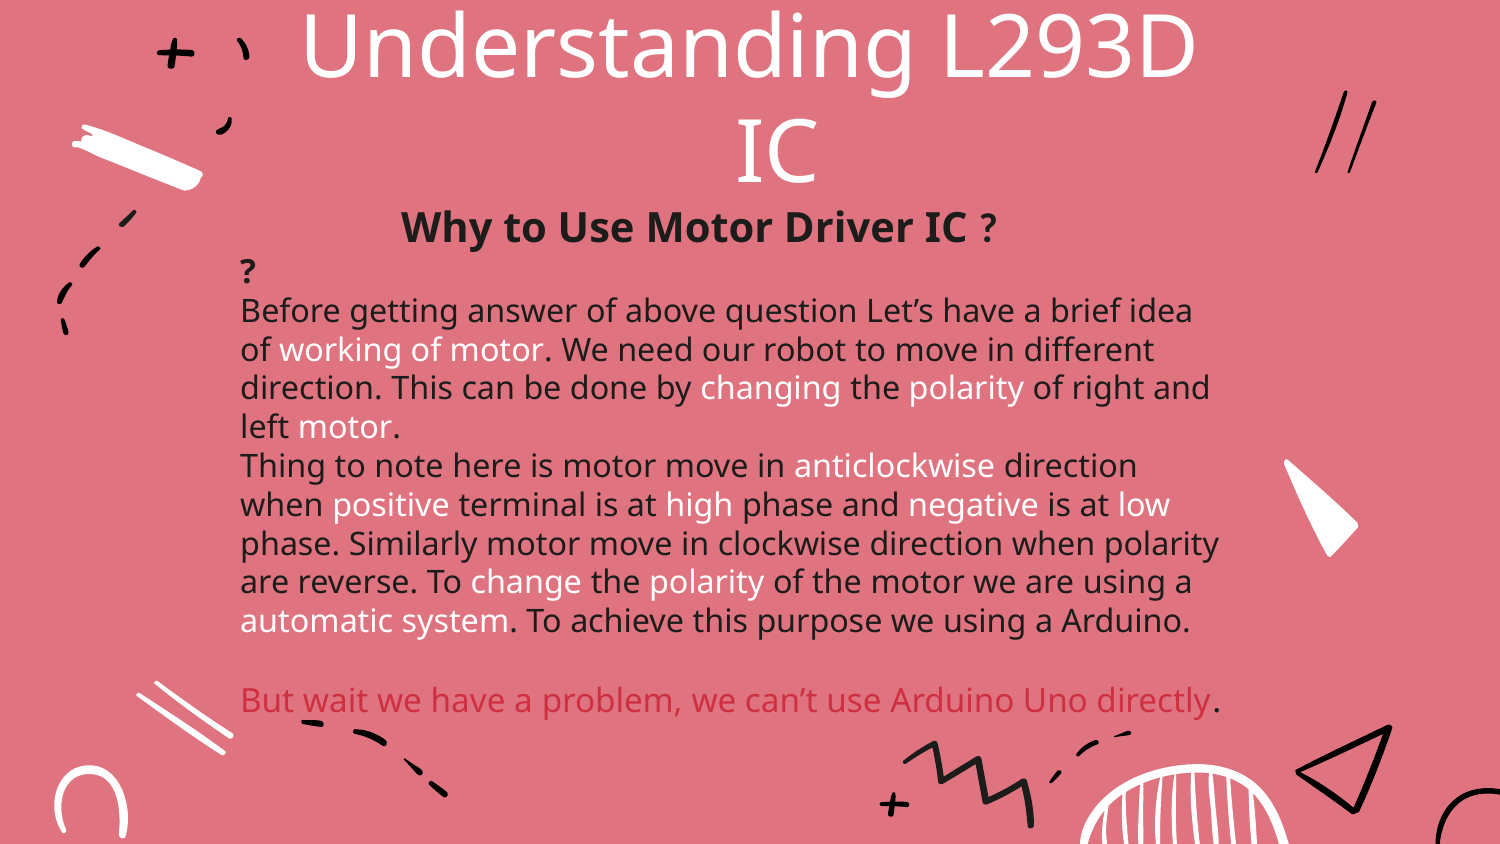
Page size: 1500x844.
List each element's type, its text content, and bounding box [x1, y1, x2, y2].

subtitle Understanding L293D IC [237, 29, 1242, 160]
title Why to Use Motor Driver IC ? ? Before getting answer of above question Let’s have a brief idea of working of motor. We need our robot to move in different direction. This can be done by changing the polarity of right and left motor. Thing to note here is motor move in anticlockwise direction when positive terminal is at high phase and negative is at low phase. Similarly motor move in clockwise direction when polarity are reverse. To change the polarity of the motor we are using a automatic system. To achieve this purpose we using a Arduino. But wait we have a problem, we can’t use Arduino Uno directly. [225, 231, 1242, 728]
